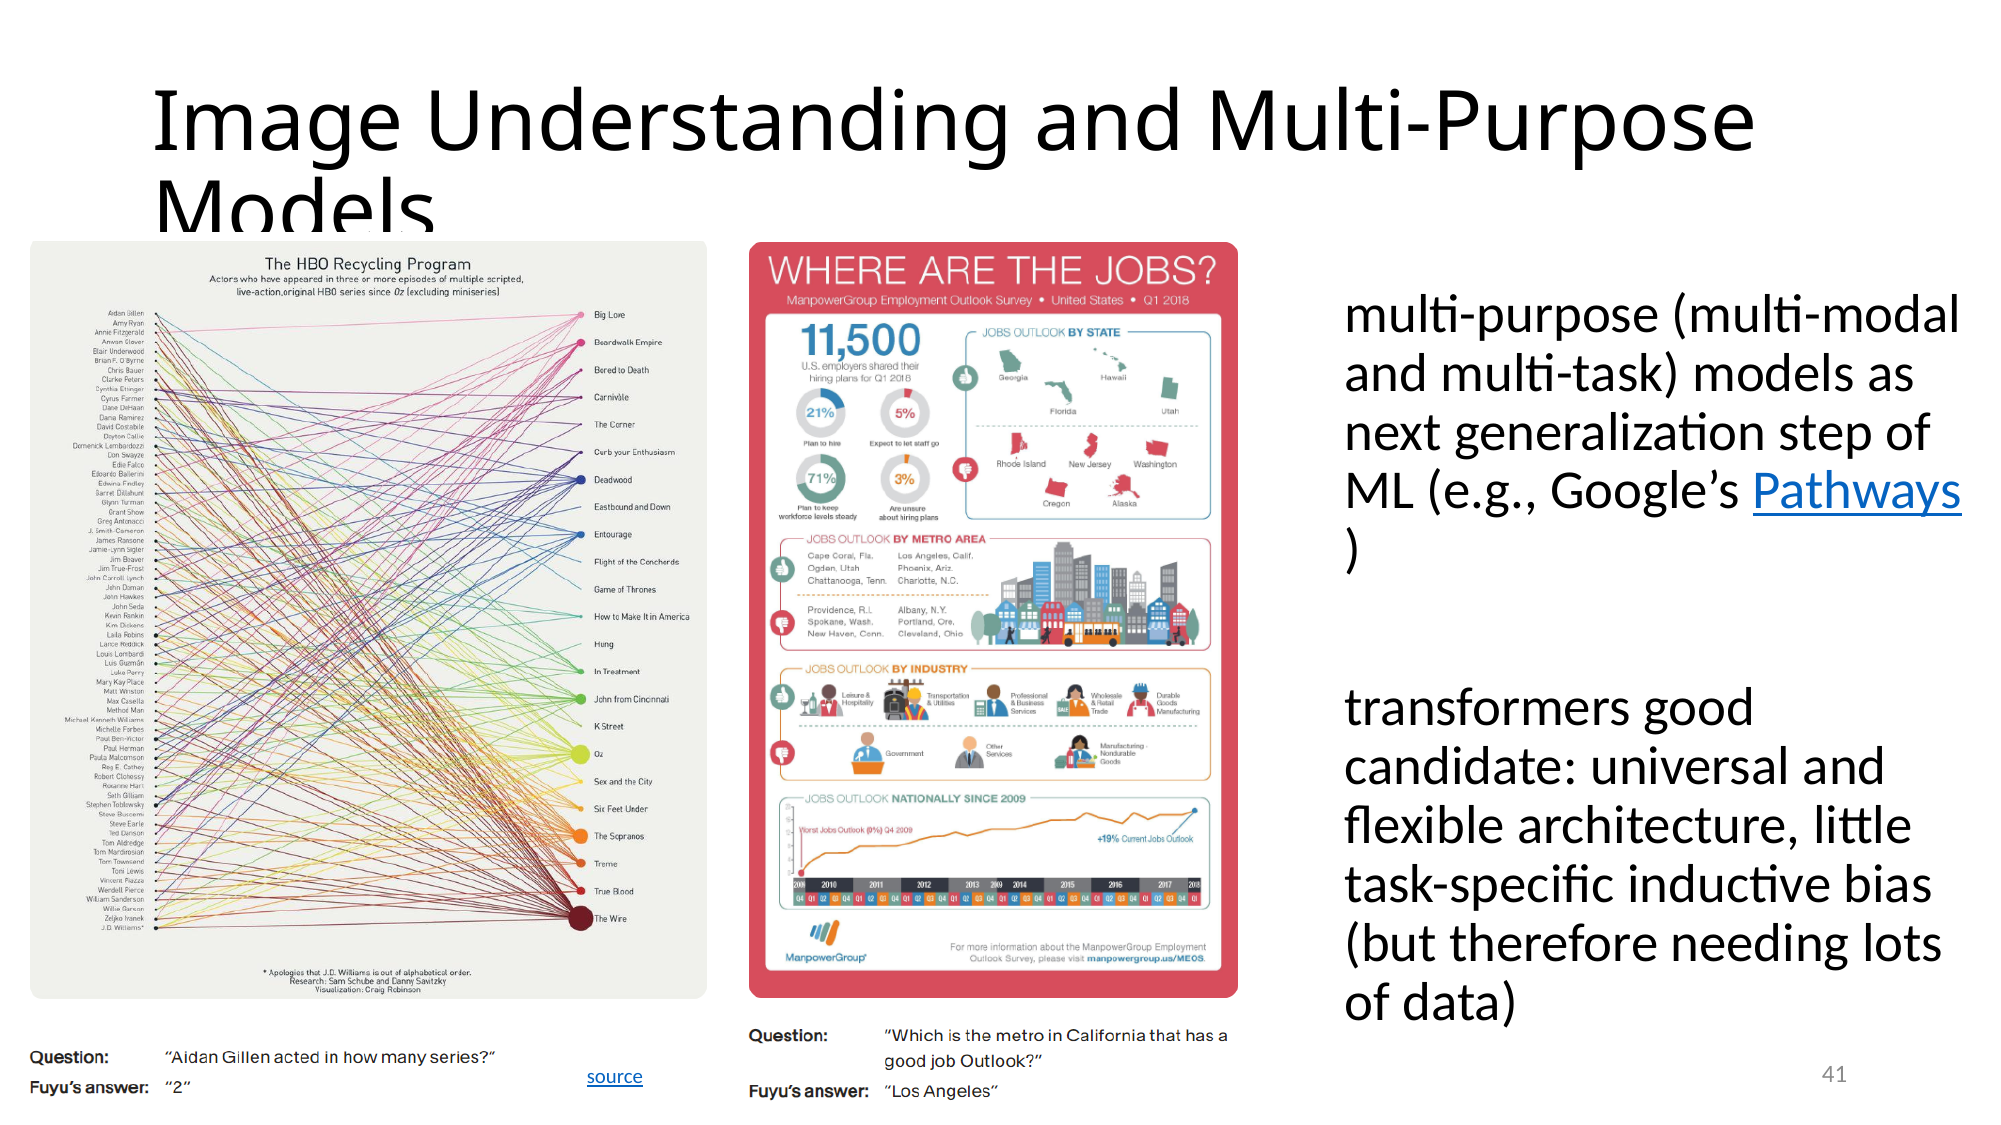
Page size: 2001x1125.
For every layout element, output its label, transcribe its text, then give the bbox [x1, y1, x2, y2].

picture [739, 232, 1244, 1103]
list multi-purpose (multi-modal and multi-task) models as next generalization step of ML (e.g., Google’s Pathways) transformers good candidate: universal and flexible architecture, little task-specific inductive bias (but therefore needing lots of data) [1329, 277, 1986, 1043]
slide_number 41 [1412, 1042, 1863, 1103]
picture [17, 232, 713, 1100]
title Image Understanding and Multi-Purpose Models [137, 59, 1863, 278]
